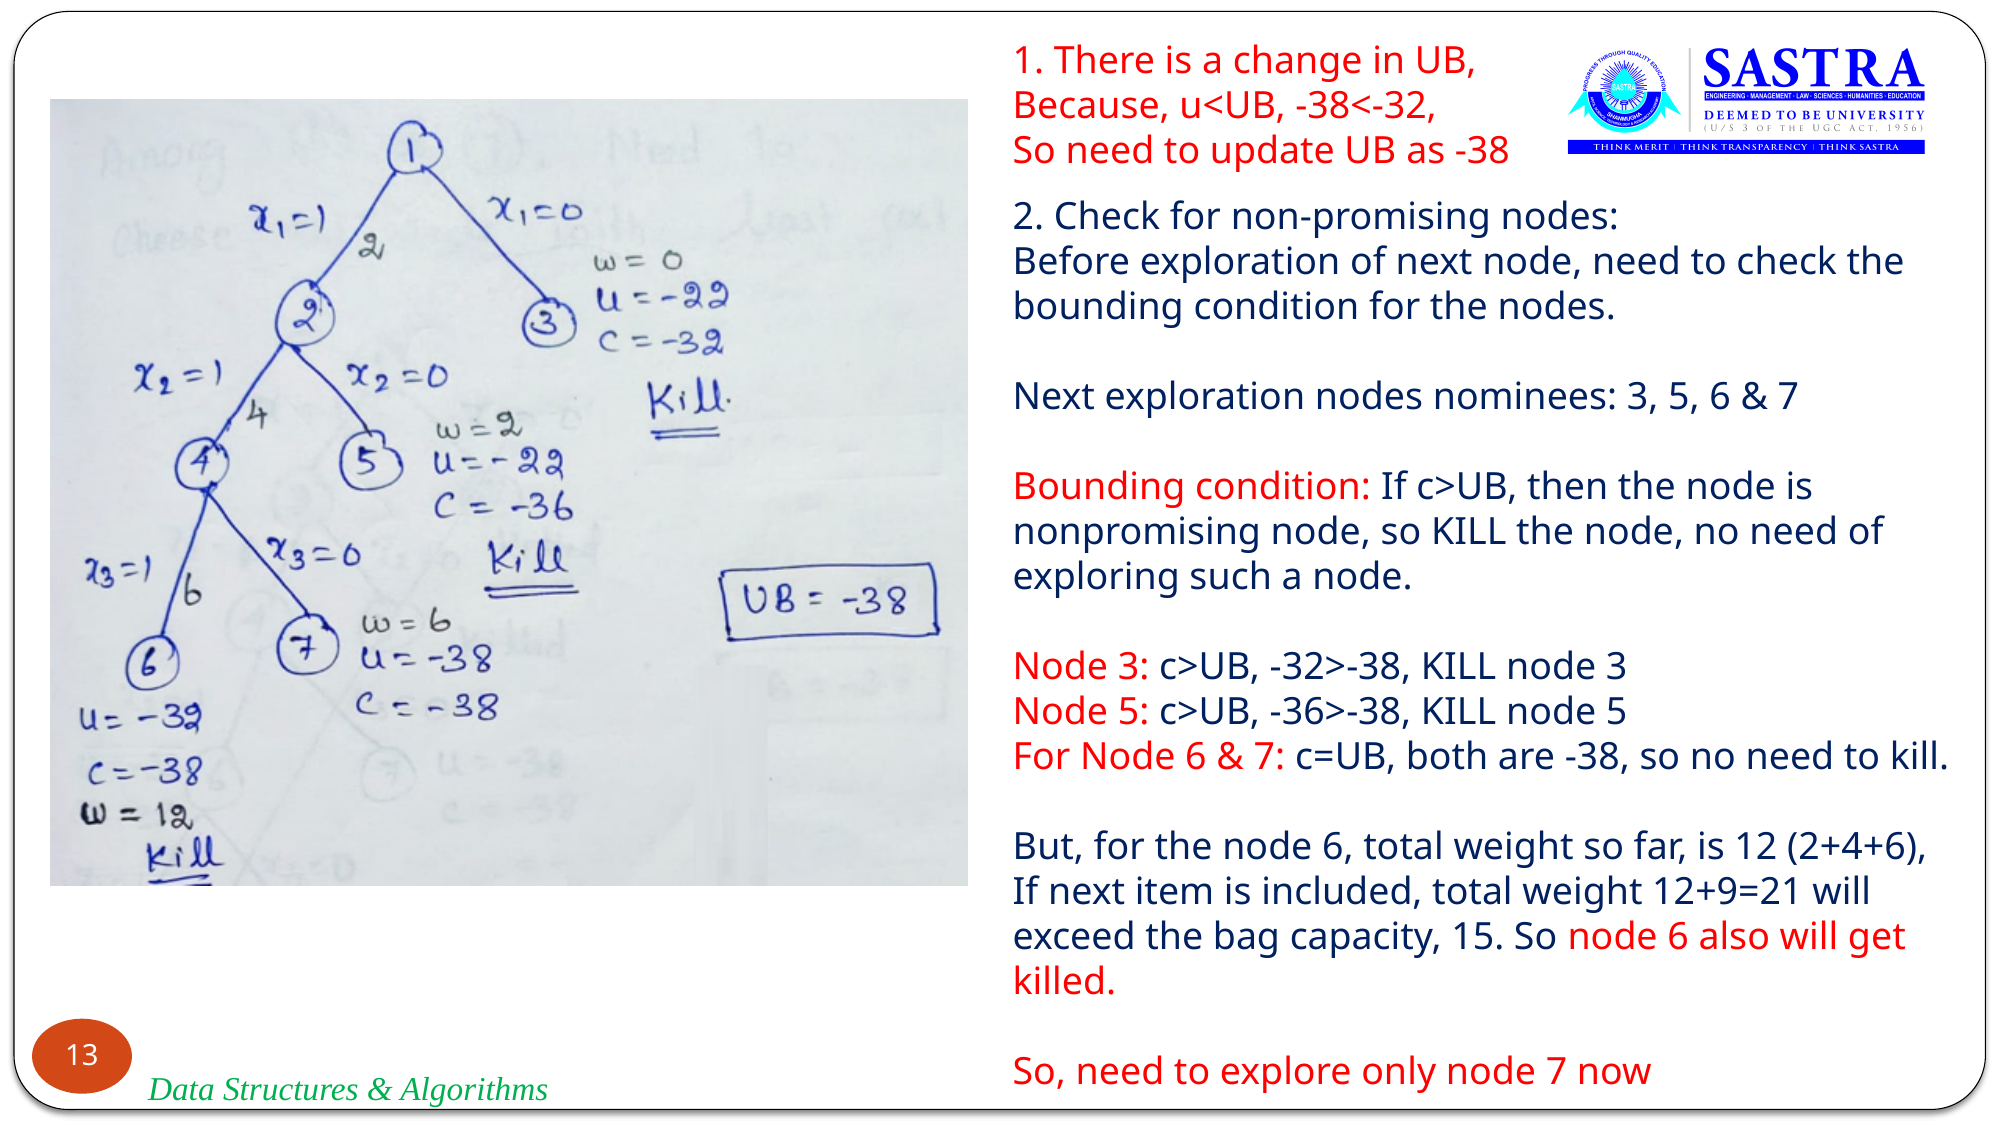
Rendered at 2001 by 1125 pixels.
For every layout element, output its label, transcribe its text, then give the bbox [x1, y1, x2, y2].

text_box 1. There is a change in UB, Because, u<UB, -38<-32, So need to update UB as -38 [997, 28, 1544, 179]
footer Data Structures & Algorithms [133, 1050, 1000, 1125]
picture [49, 99, 968, 887]
slide_number 13 [32, 1018, 132, 1094]
text_box 2. Check for non-promising nodes: Before exploration of next node, need to check the bounding condition for the nodes. Next exploration nodes nominees: 3, 5, 6 & 7 Bounding condition: If c>UB, then the node is nonpromising node, so KILL the node, no need of exploring such a node. Node 3: c>UB, -32>-38, KILL node 3 Node 5: c>UB, -36>-38, KILL node 5 For Node 6 & 7: c=UB, both are -38, so no need to kill. But, for the node 6, total weight so far, is 12 (2+4+6), If next item is included, total weight 12+9=21 will exceed the bag capacity, 15. So node 6 also will get killed. So, need to explore only node 7 now [997, 184, 2000, 1100]
picture [1546, 28, 1947, 172]
